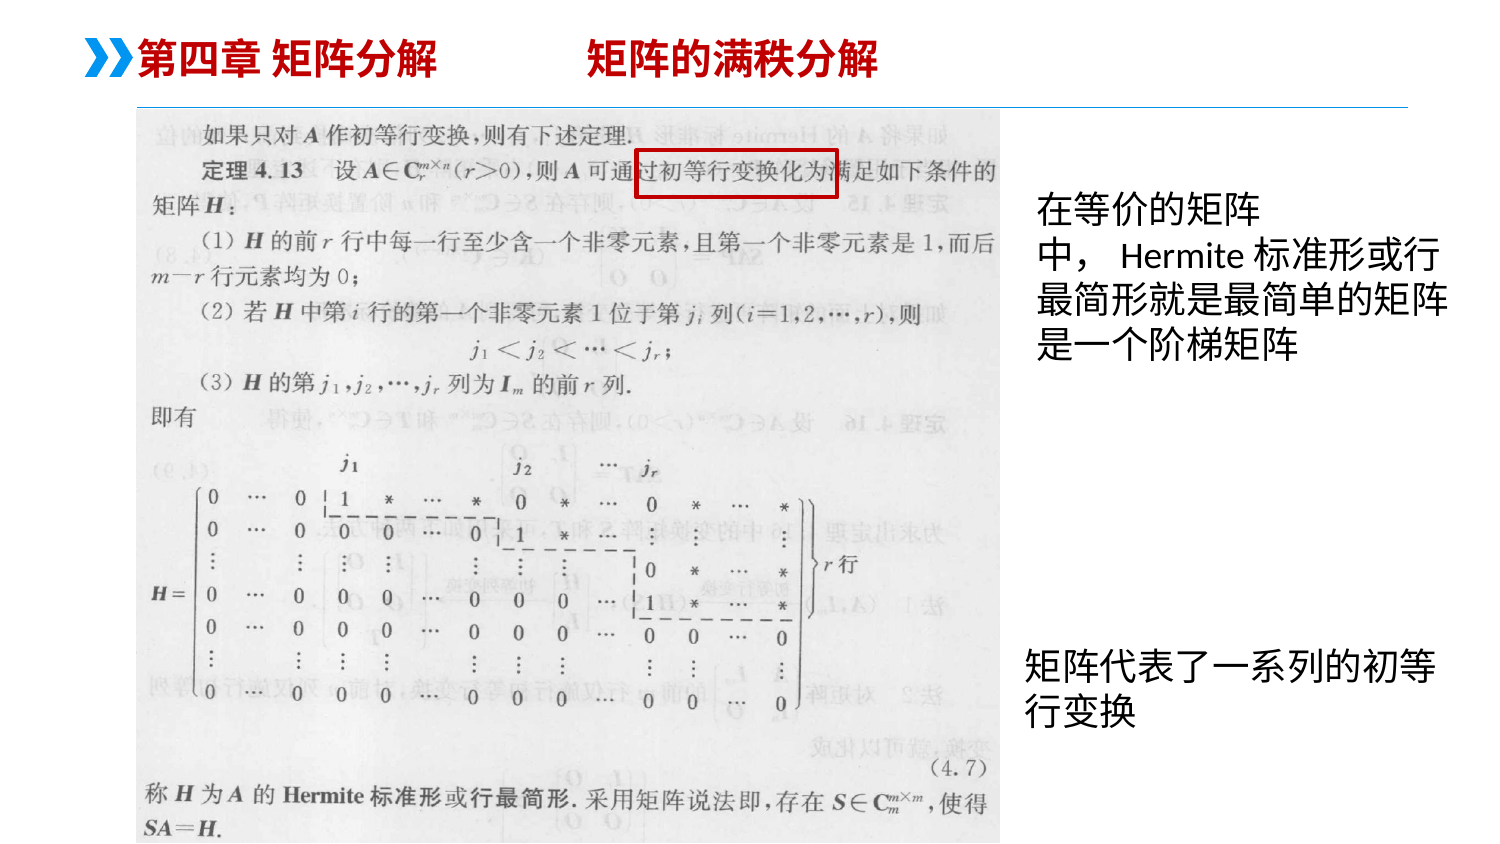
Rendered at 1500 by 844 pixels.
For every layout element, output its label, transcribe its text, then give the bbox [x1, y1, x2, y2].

text_box [82, 36, 111, 79]
picture [136, 109, 1000, 843]
text_box 第四章 矩阵分解 矩阵的满秩分解 [136, 26, 1337, 90]
text_box 在等价的矩阵中，Hermite标准形或行最简形就是最简单的矩阵 是一个阶梯矩阵 [1021, 178, 1471, 374]
text_box [107, 36, 135, 79]
